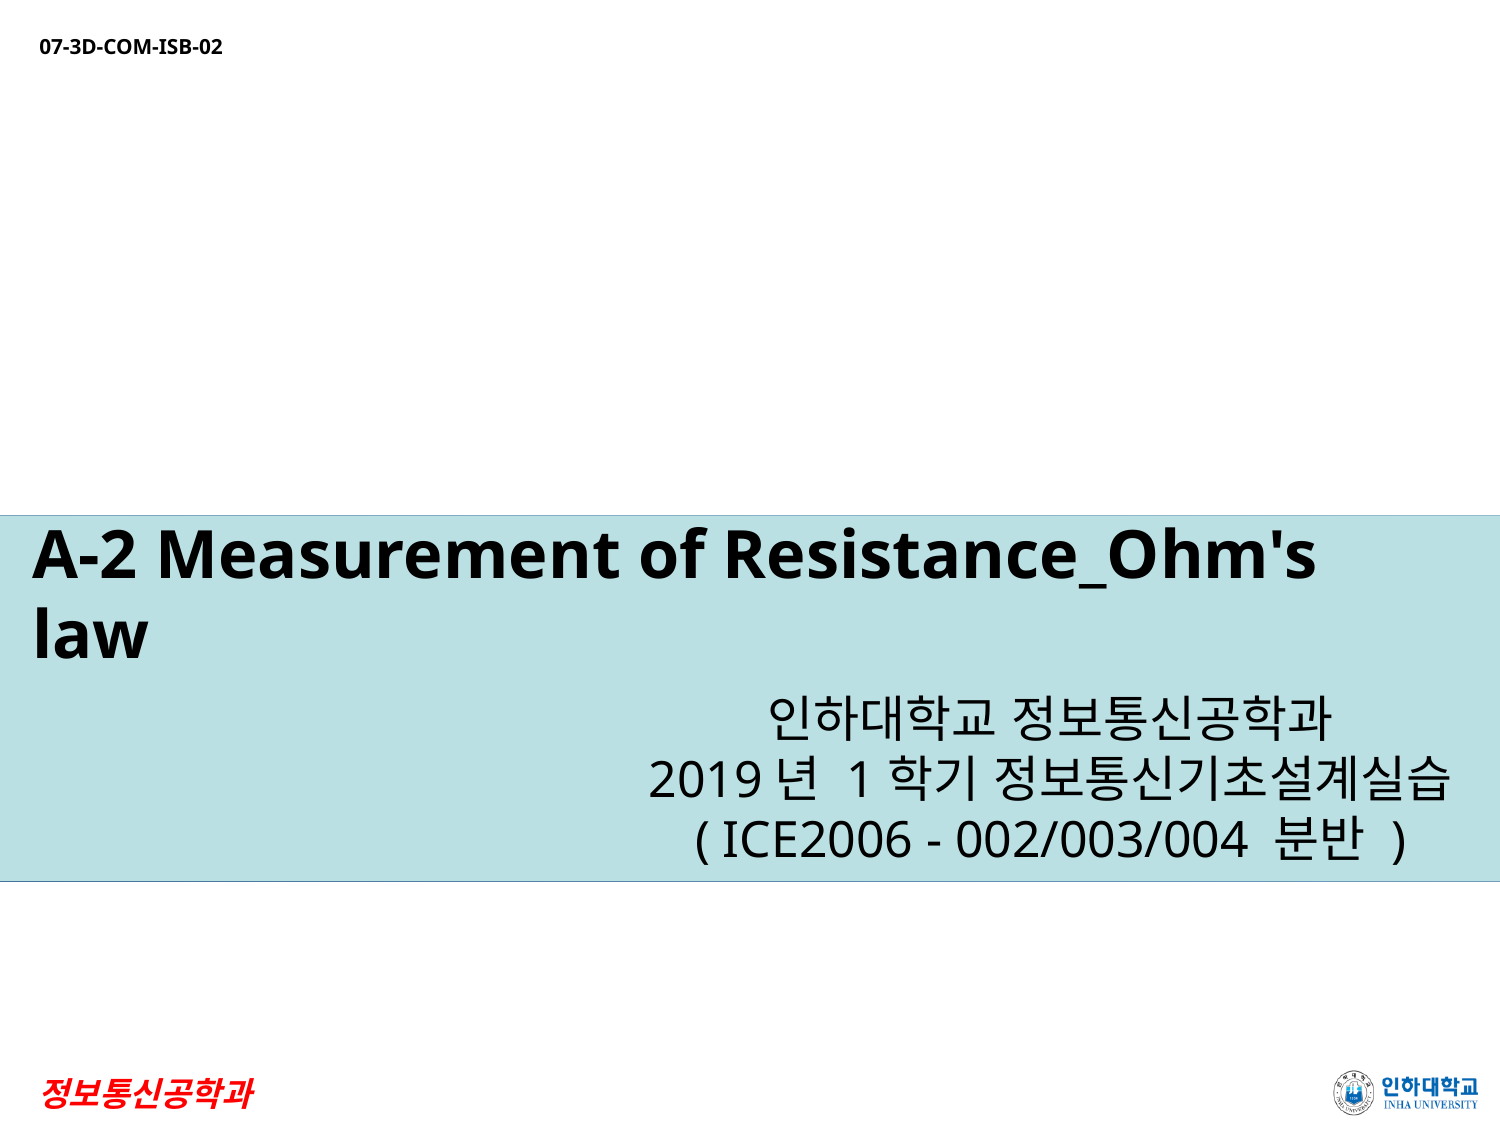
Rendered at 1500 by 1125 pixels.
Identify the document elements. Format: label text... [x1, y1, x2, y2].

title A-2 Measurement of Resistance_Ohm's law [17, 515, 1436, 670]
picture [1328, 1065, 1483, 1120]
text_box [0, 515, 1500, 882]
text_box 인하대학교 정보통신공학과 2019년 1학기 정보통신기초설계실습 ( ICE2006 - 002/003/004 분반 ) [633, 680, 1468, 876]
